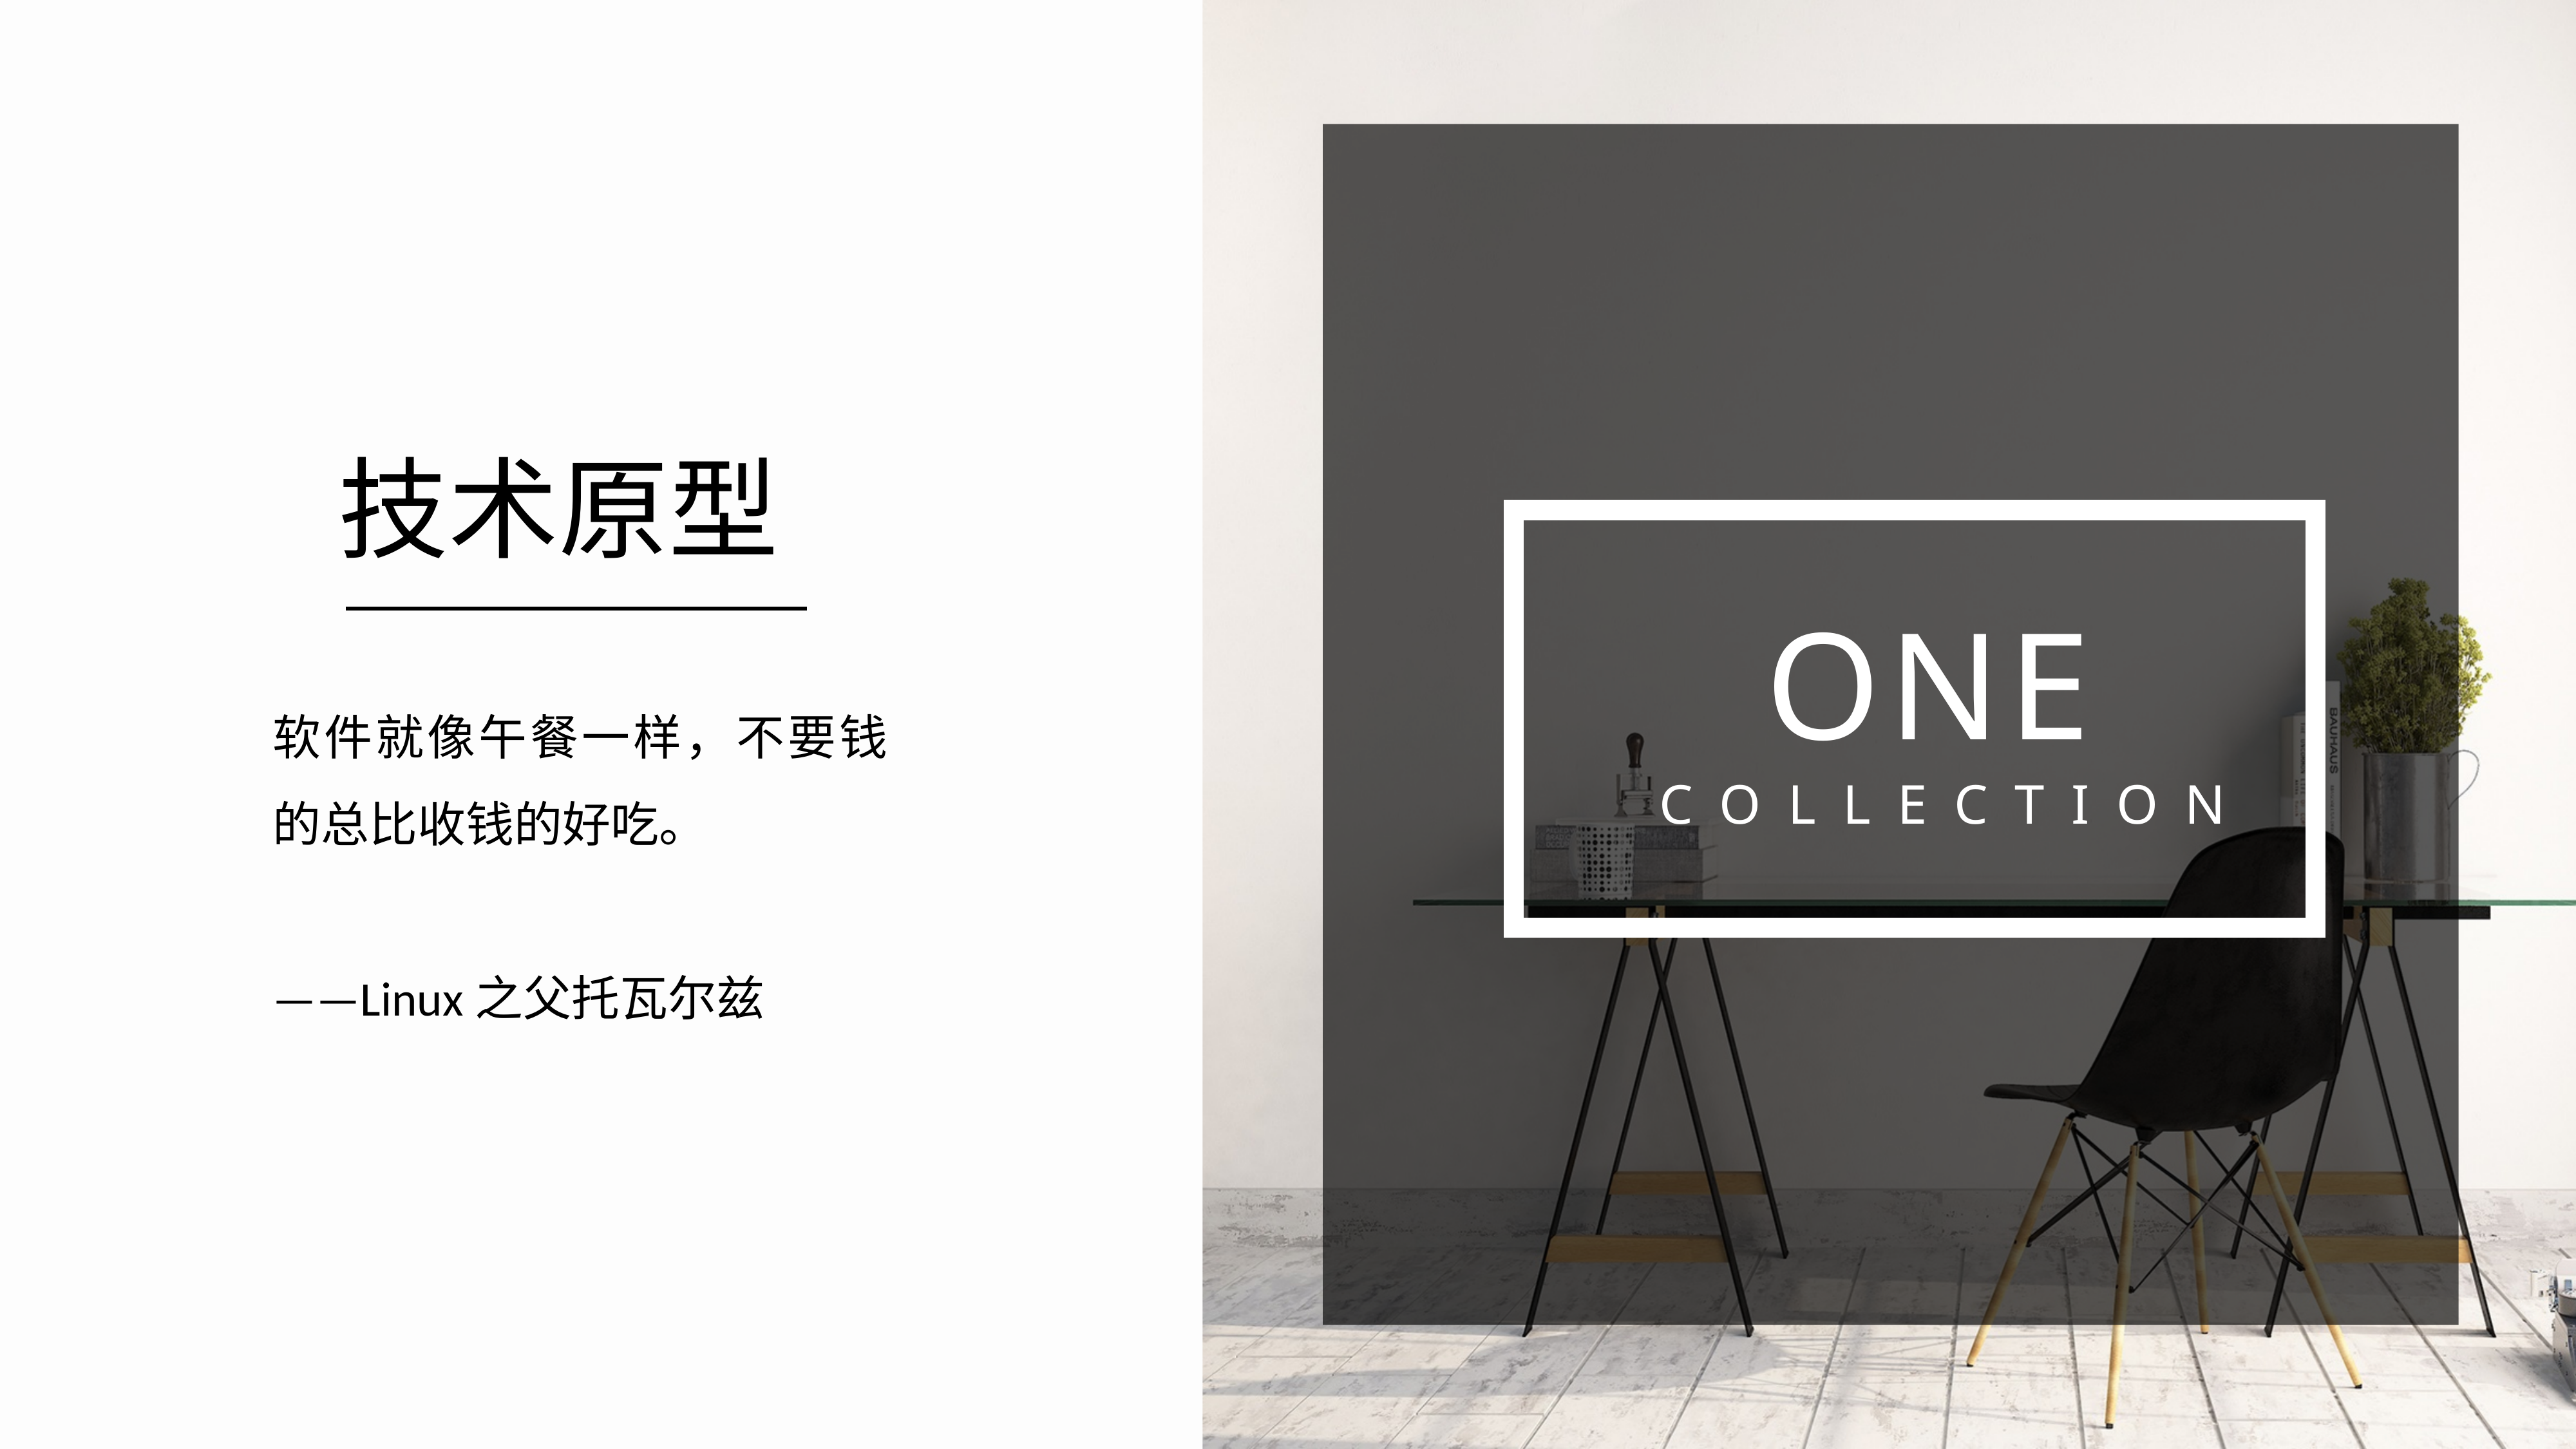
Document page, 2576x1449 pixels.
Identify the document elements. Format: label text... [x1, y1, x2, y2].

text_box 技术原型 [315, 435, 827, 577]
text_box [1323, 124, 2459, 1325]
picture [1202, 0, 2576, 1449]
text_box 软件就像午餐一样，不要钱的总比收钱的好吃。 ——Linux之父托瓦尔兹 [263, 673, 898, 1031]
